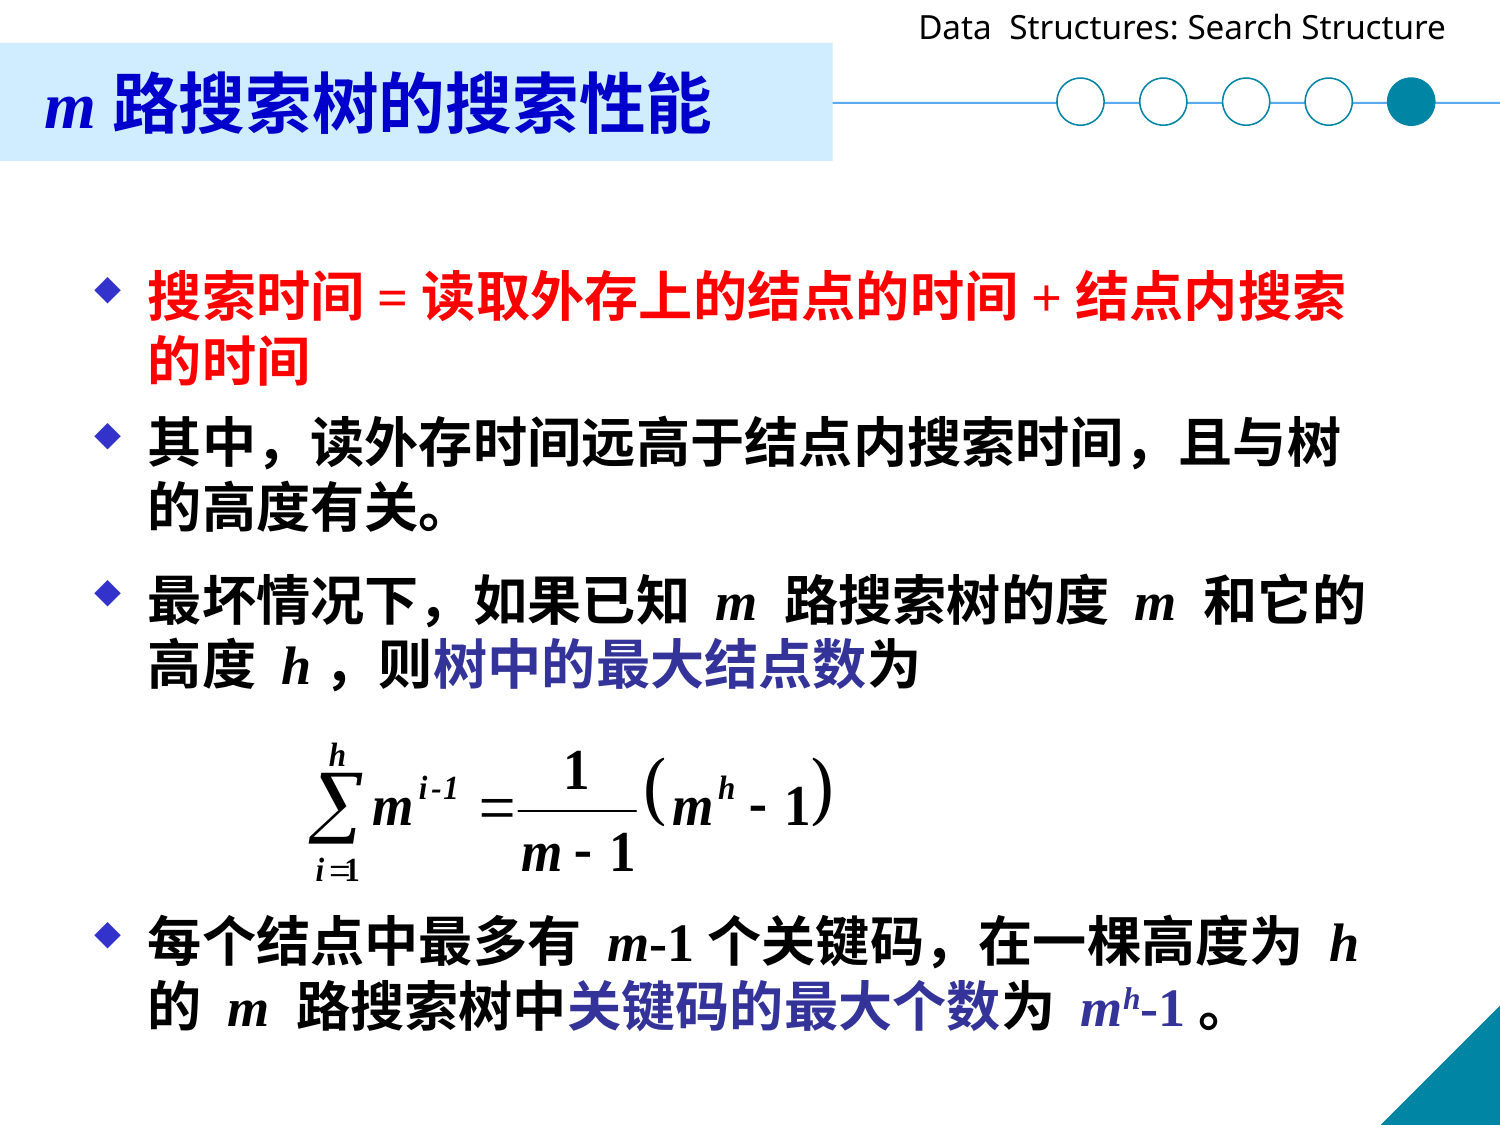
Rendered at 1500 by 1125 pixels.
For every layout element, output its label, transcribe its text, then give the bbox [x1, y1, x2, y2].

text_box [1139, 78, 1187, 126]
text_box [1056, 78, 1105, 126]
text_box [1222, 78, 1270, 126]
text_box m路搜索树的搜索性能 [29, 54, 868, 150]
text_box [1305, 78, 1353, 126]
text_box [301, 729, 833, 894]
text_box [1387, 78, 1435, 126]
text_box 搜索时间=读取外存上的结点的时间+结点内搜索的时间 其中，读外存时间远高于结点内搜索时间，且与树的高度有关。 最坏情况下，如果已知 m 路搜索树的度 m 和它的高度 h，则树中的最大结点数为 每个结点中最多有 m-1个关键码，在一棵高度为 h 的 m 路搜索树中关键码的最大个数为 mh-1。 [76, 255, 1400, 728]
